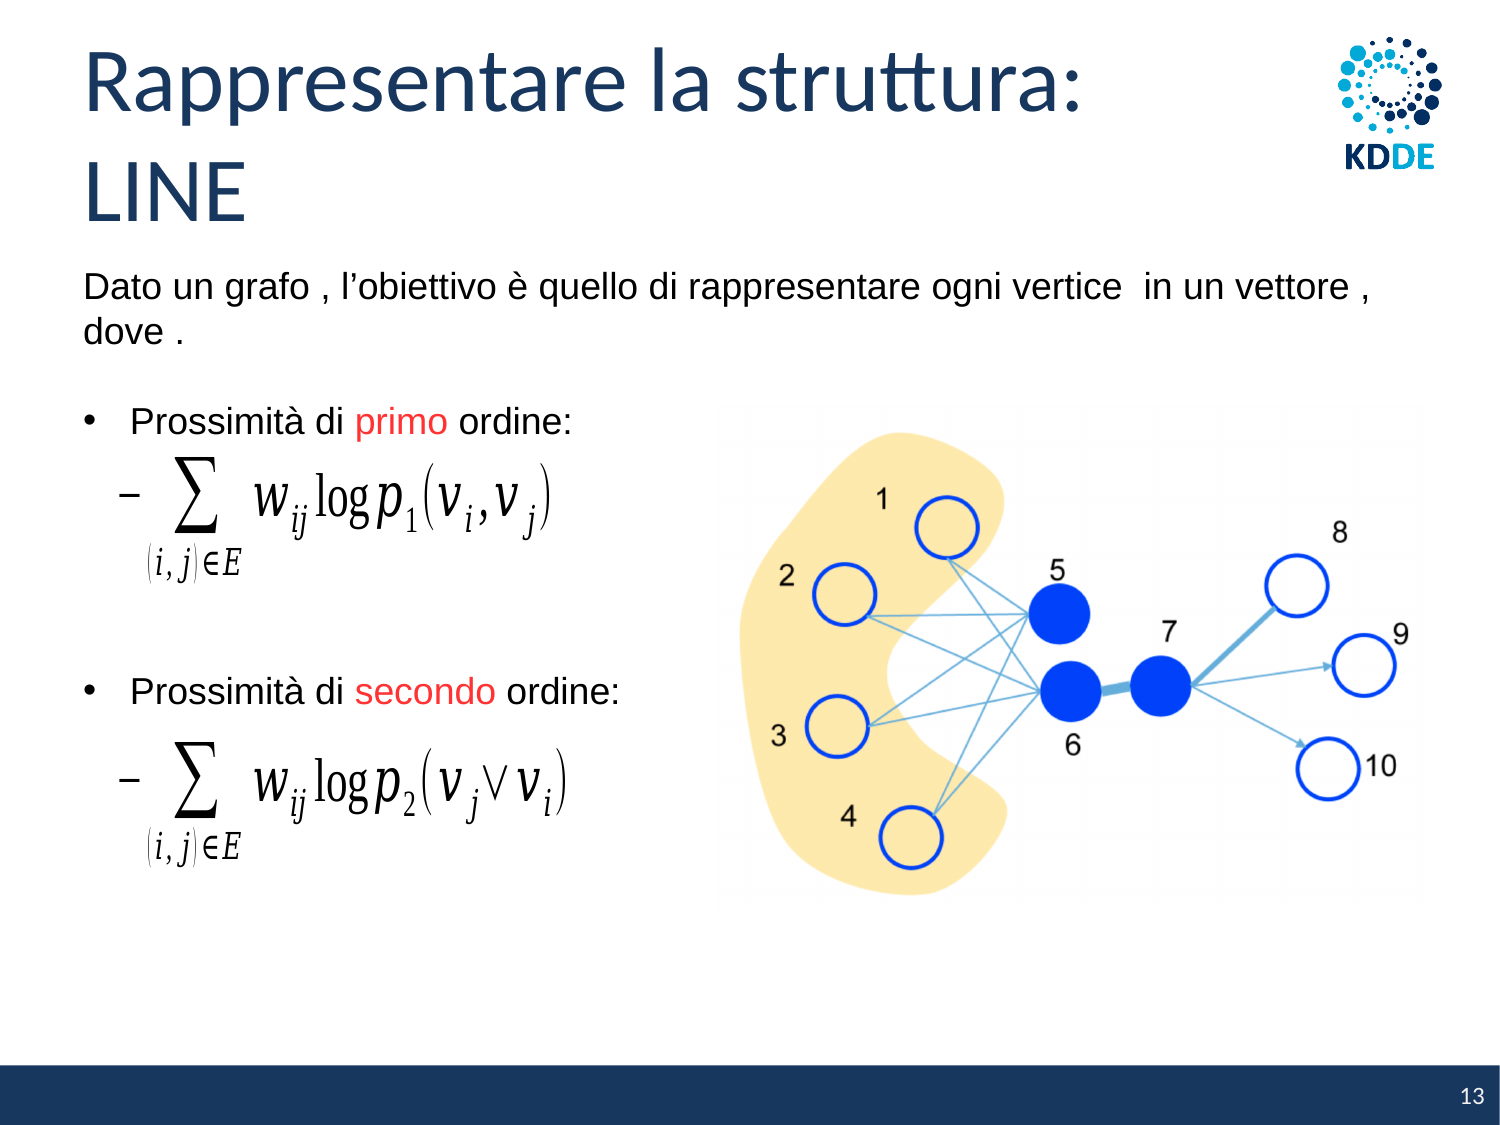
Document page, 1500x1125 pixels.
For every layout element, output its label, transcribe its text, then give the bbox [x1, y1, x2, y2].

picture [1337, 36, 1443, 171]
picture [716, 402, 1429, 911]
text_box Rappresentare la struttura: LINE [68, 36, 1252, 223]
text_box 13 [1149, 1065, 1500, 1125]
